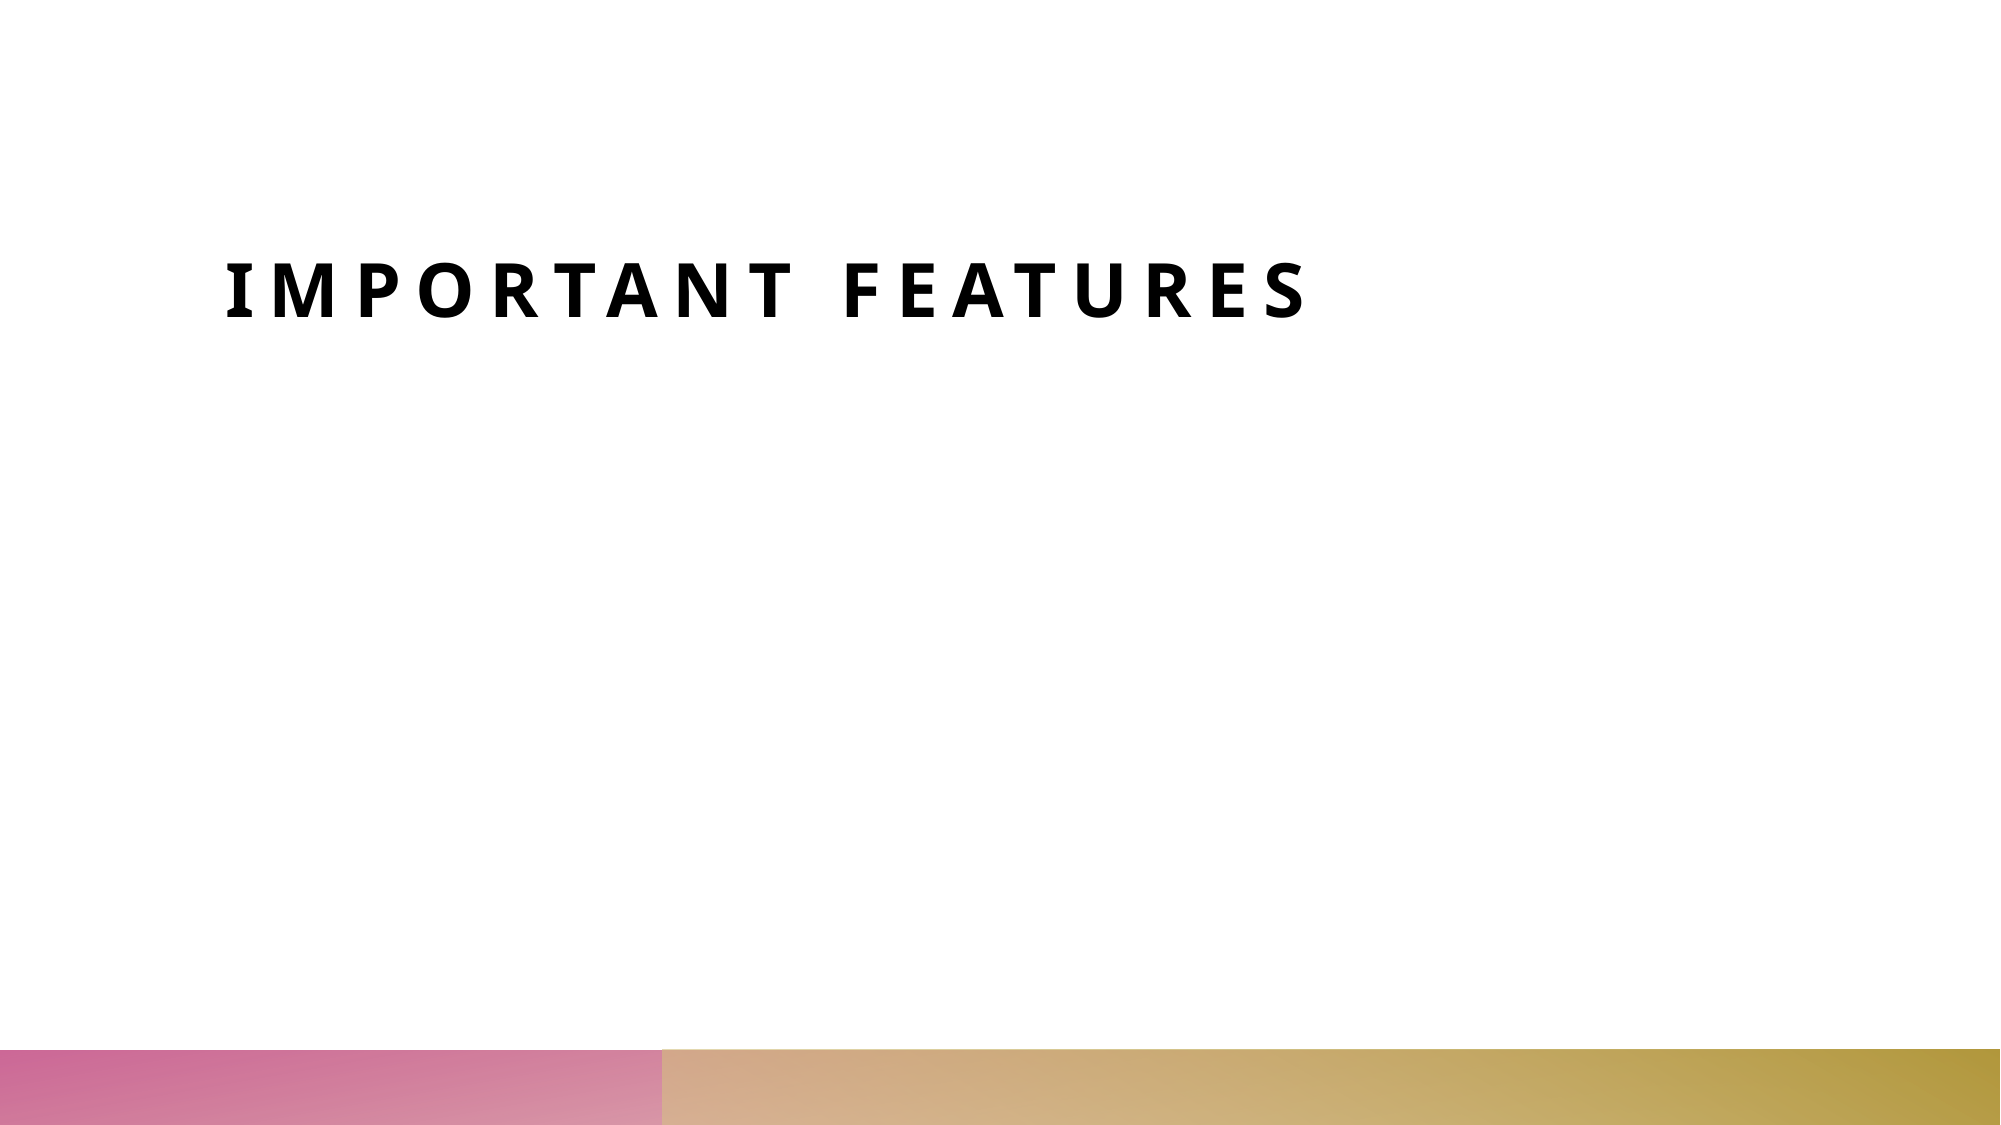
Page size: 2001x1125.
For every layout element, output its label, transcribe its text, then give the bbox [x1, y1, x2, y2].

title Important features [225, 130, 1905, 333]
